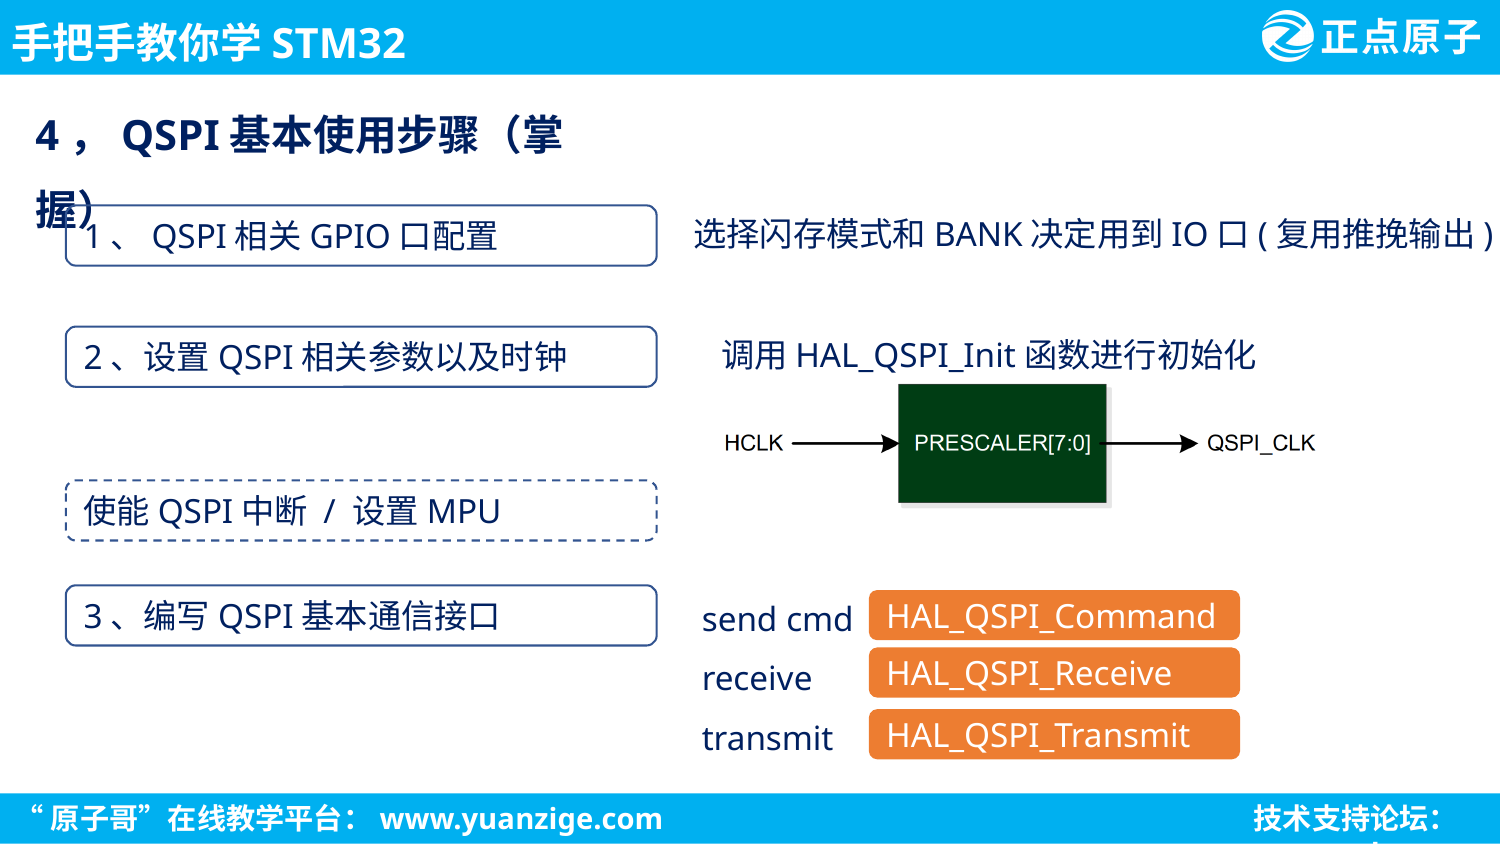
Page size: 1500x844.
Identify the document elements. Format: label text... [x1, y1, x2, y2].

picture [1412, 44, 1418, 52]
text_box 手把手教你学STM32 [0, 0, 967, 75]
picture [1267, 11, 1313, 45]
text_box send cmd receive transmit [687, 570, 869, 765]
text_box 2、设置QSPI相关参数以及时钟 [64, 325, 658, 388]
text_box 调用HAL_QSPI_Init函数进行初始化 [706, 326, 1272, 382]
text_box 4，QSPI基本使用步骤（掌握） [27, 79, 611, 238]
text_box [0, 792, 1500, 844]
picture [1367, 18, 1396, 42]
picture [1263, 27, 1307, 61]
picture [1431, 44, 1438, 52]
text_box 技术支持论坛：www.openedv.com [967, 793, 1480, 844]
text_box 3、编写QSPI基本通信接口 [64, 584, 658, 647]
picture [1445, 21, 1479, 54]
picture [1391, 45, 1397, 53]
text_box 使能QSPI中断 / 设置MPU [64, 479, 658, 542]
text_box 选择闪存模式和BANK决定用到IO口(复用推挽输出) [678, 205, 1500, 261]
text_box “原子哥”在线教学平台：www.yuanzige.com [0, 793, 883, 843]
text_box [0, 0, 1500, 76]
text_box HAL_QSPI_Receive [867, 646, 1242, 699]
text_box HAL_QSPI_Command [867, 588, 1242, 642]
picture [708, 375, 1327, 516]
picture [1364, 45, 1370, 53]
picture [1322, 21, 1357, 52]
text_box 1、QSPI相关GPIO口配置 [64, 204, 658, 267]
text_box HAL_QSPI_Transmit [867, 708, 1242, 761]
picture [1404, 20, 1438, 54]
